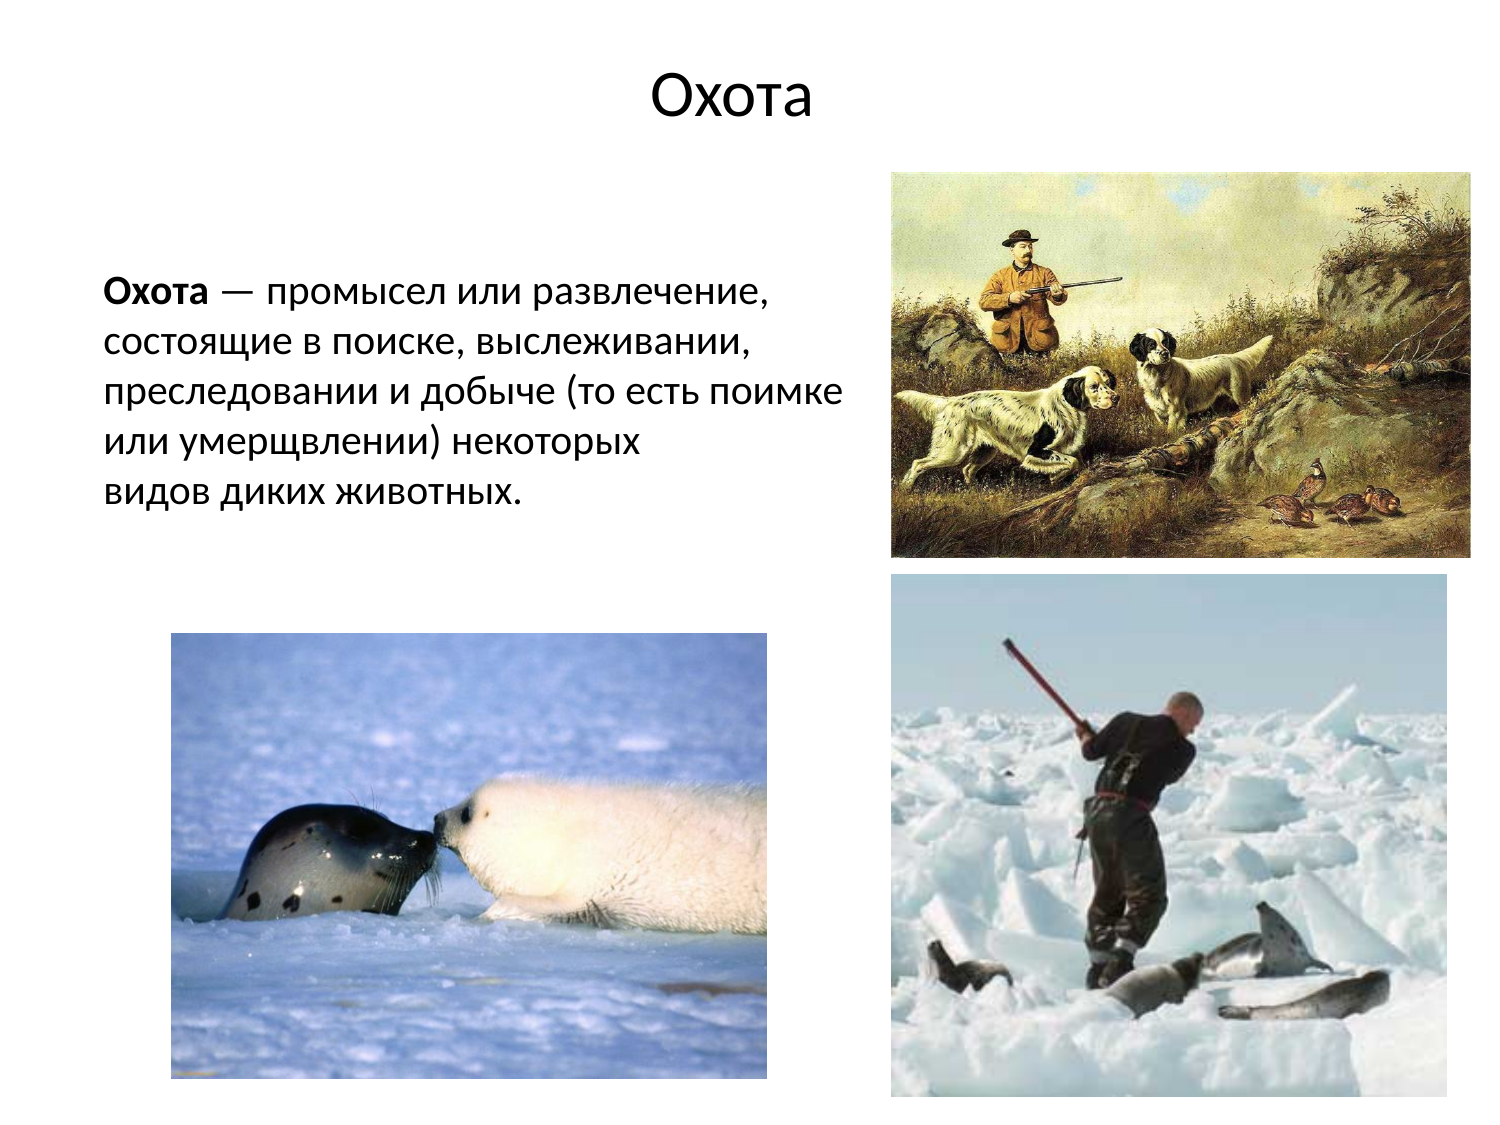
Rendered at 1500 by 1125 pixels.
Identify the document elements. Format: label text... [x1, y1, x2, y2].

picture [891, 574, 1448, 1097]
text_box Охота — промысел или развлечение, состоящие в поиске, выслеживании, преследовании и добыче (то есть поимке или умерщвлении) некоторых видов диких животных. [88, 255, 880, 571]
text_box Охота [301, 42, 1164, 138]
picture [891, 172, 1471, 558]
picture [170, 633, 767, 1080]
